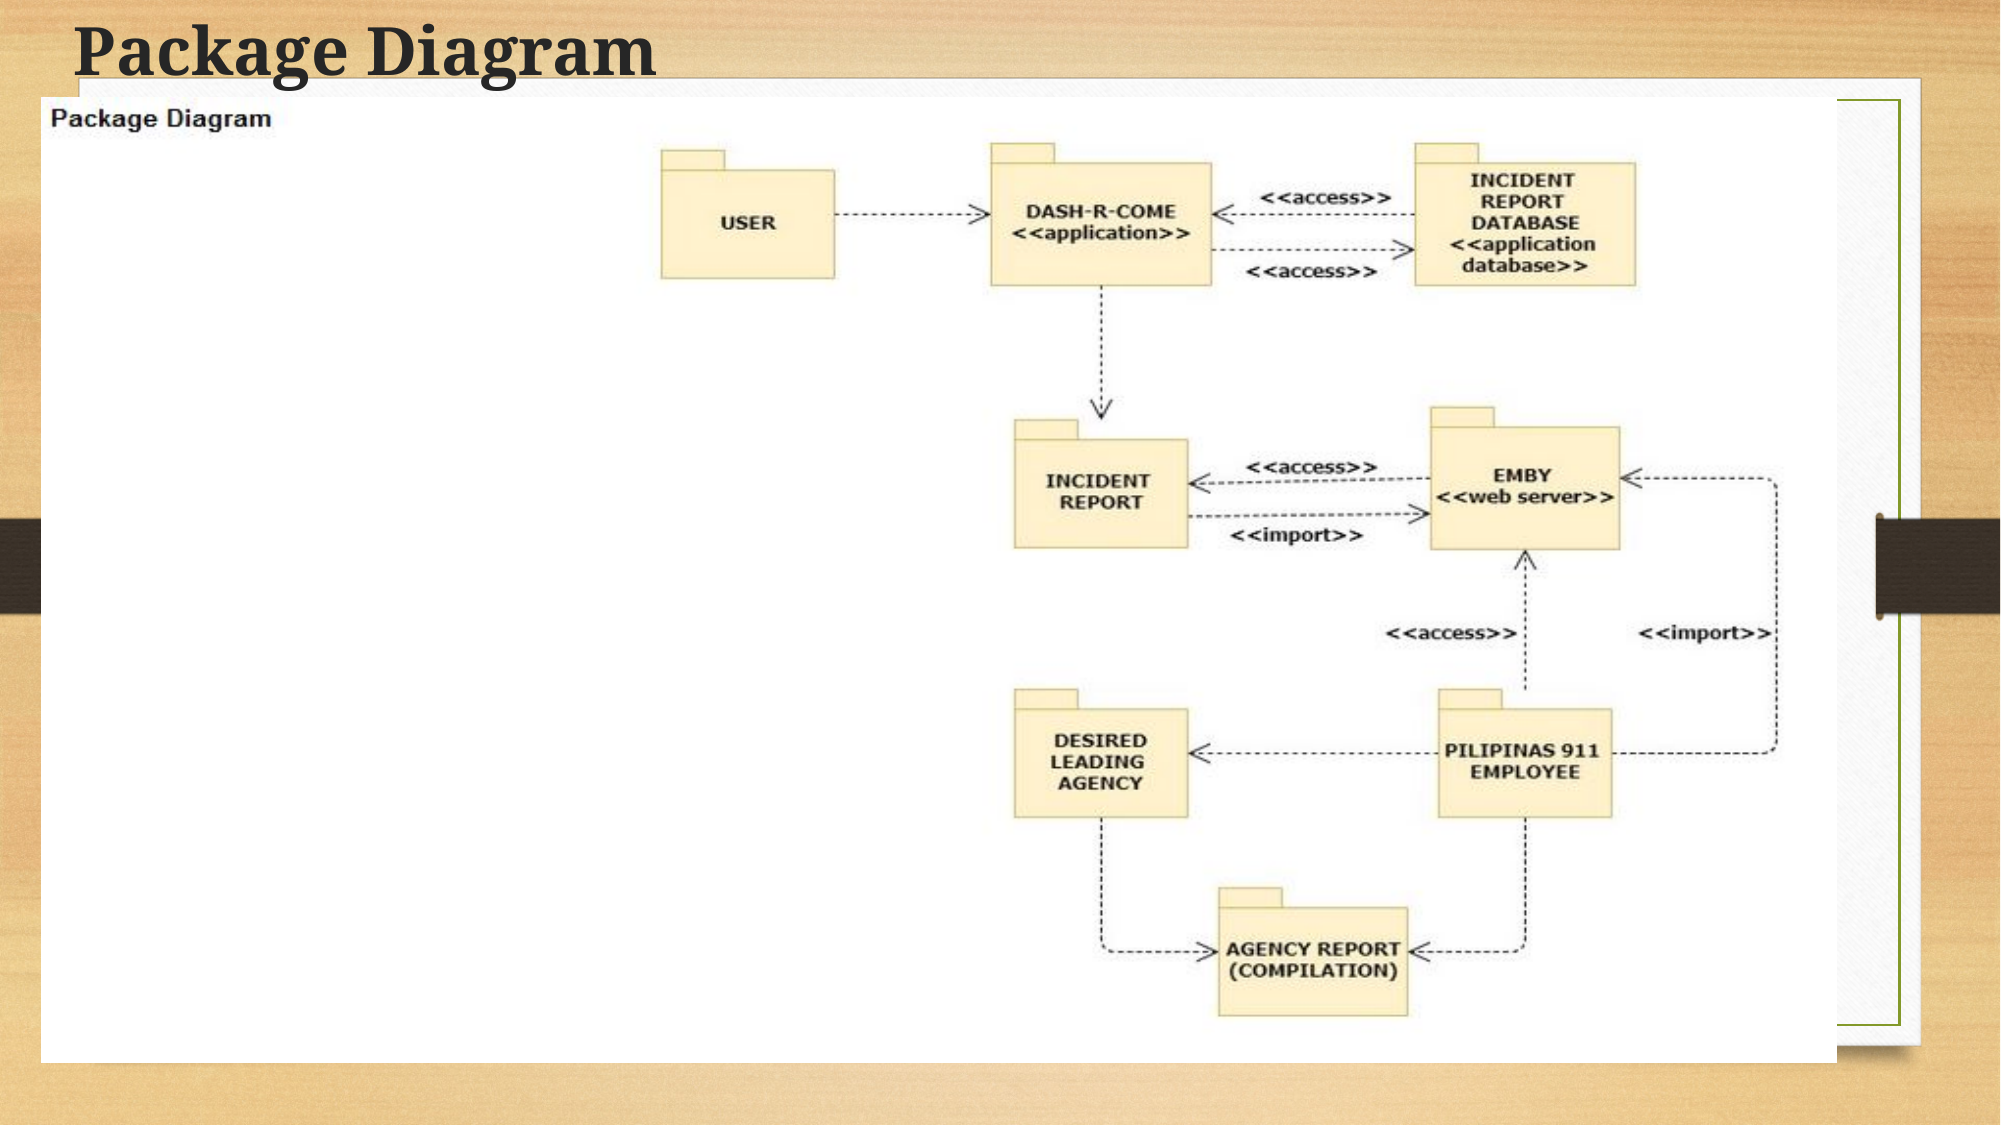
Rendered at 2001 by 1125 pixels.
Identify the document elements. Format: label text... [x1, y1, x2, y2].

title Package Diagram [0, 0, 733, 98]
picture [0, 0, 2001, 1125]
